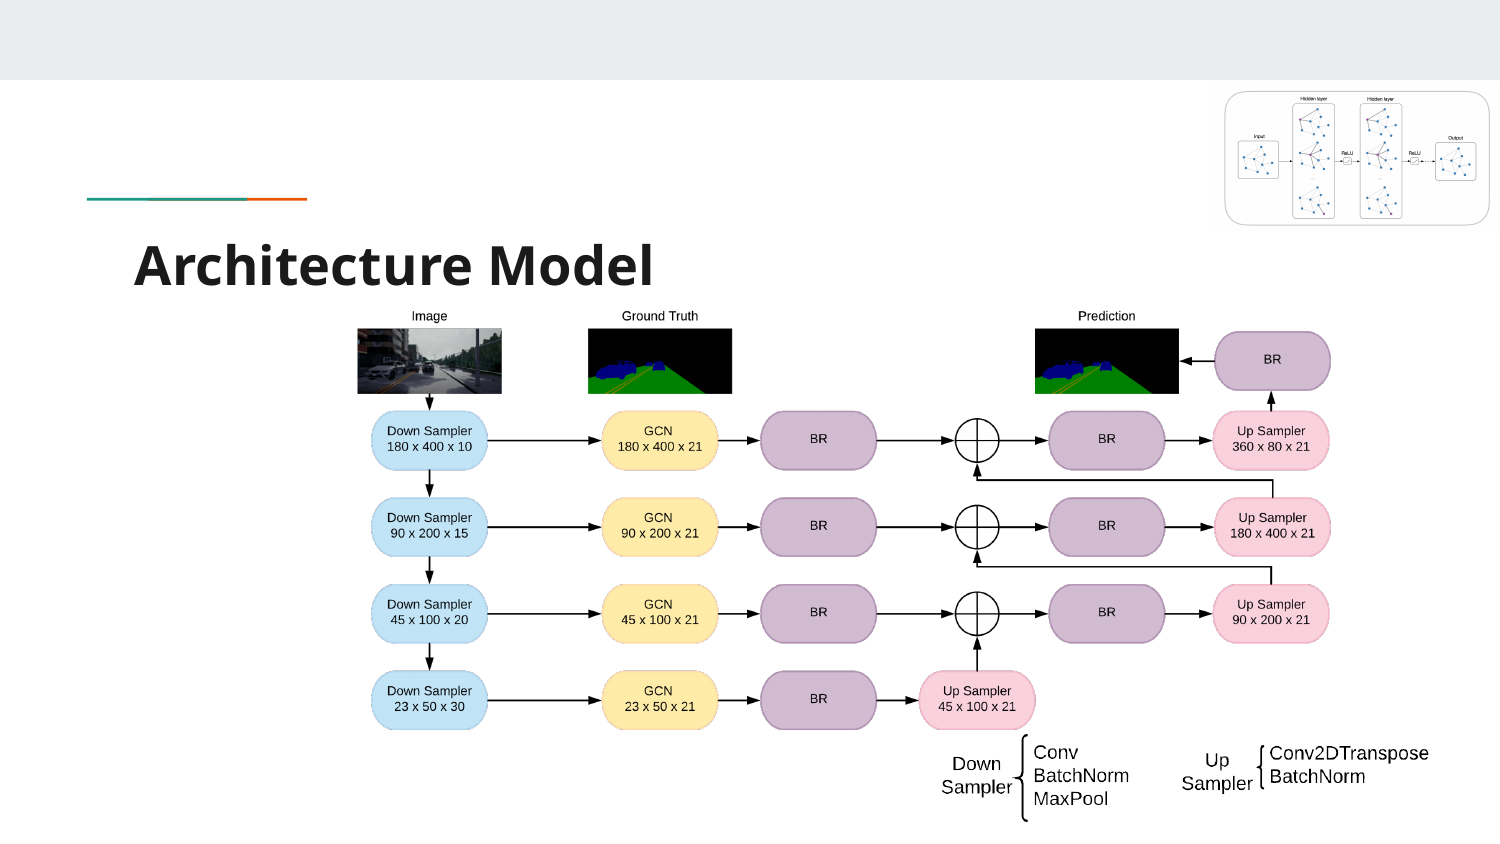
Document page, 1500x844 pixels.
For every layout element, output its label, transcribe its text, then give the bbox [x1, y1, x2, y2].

picture [314, 267, 1500, 844]
title Architecture Model [119, 216, 1381, 305]
picture [1209, 83, 1500, 232]
